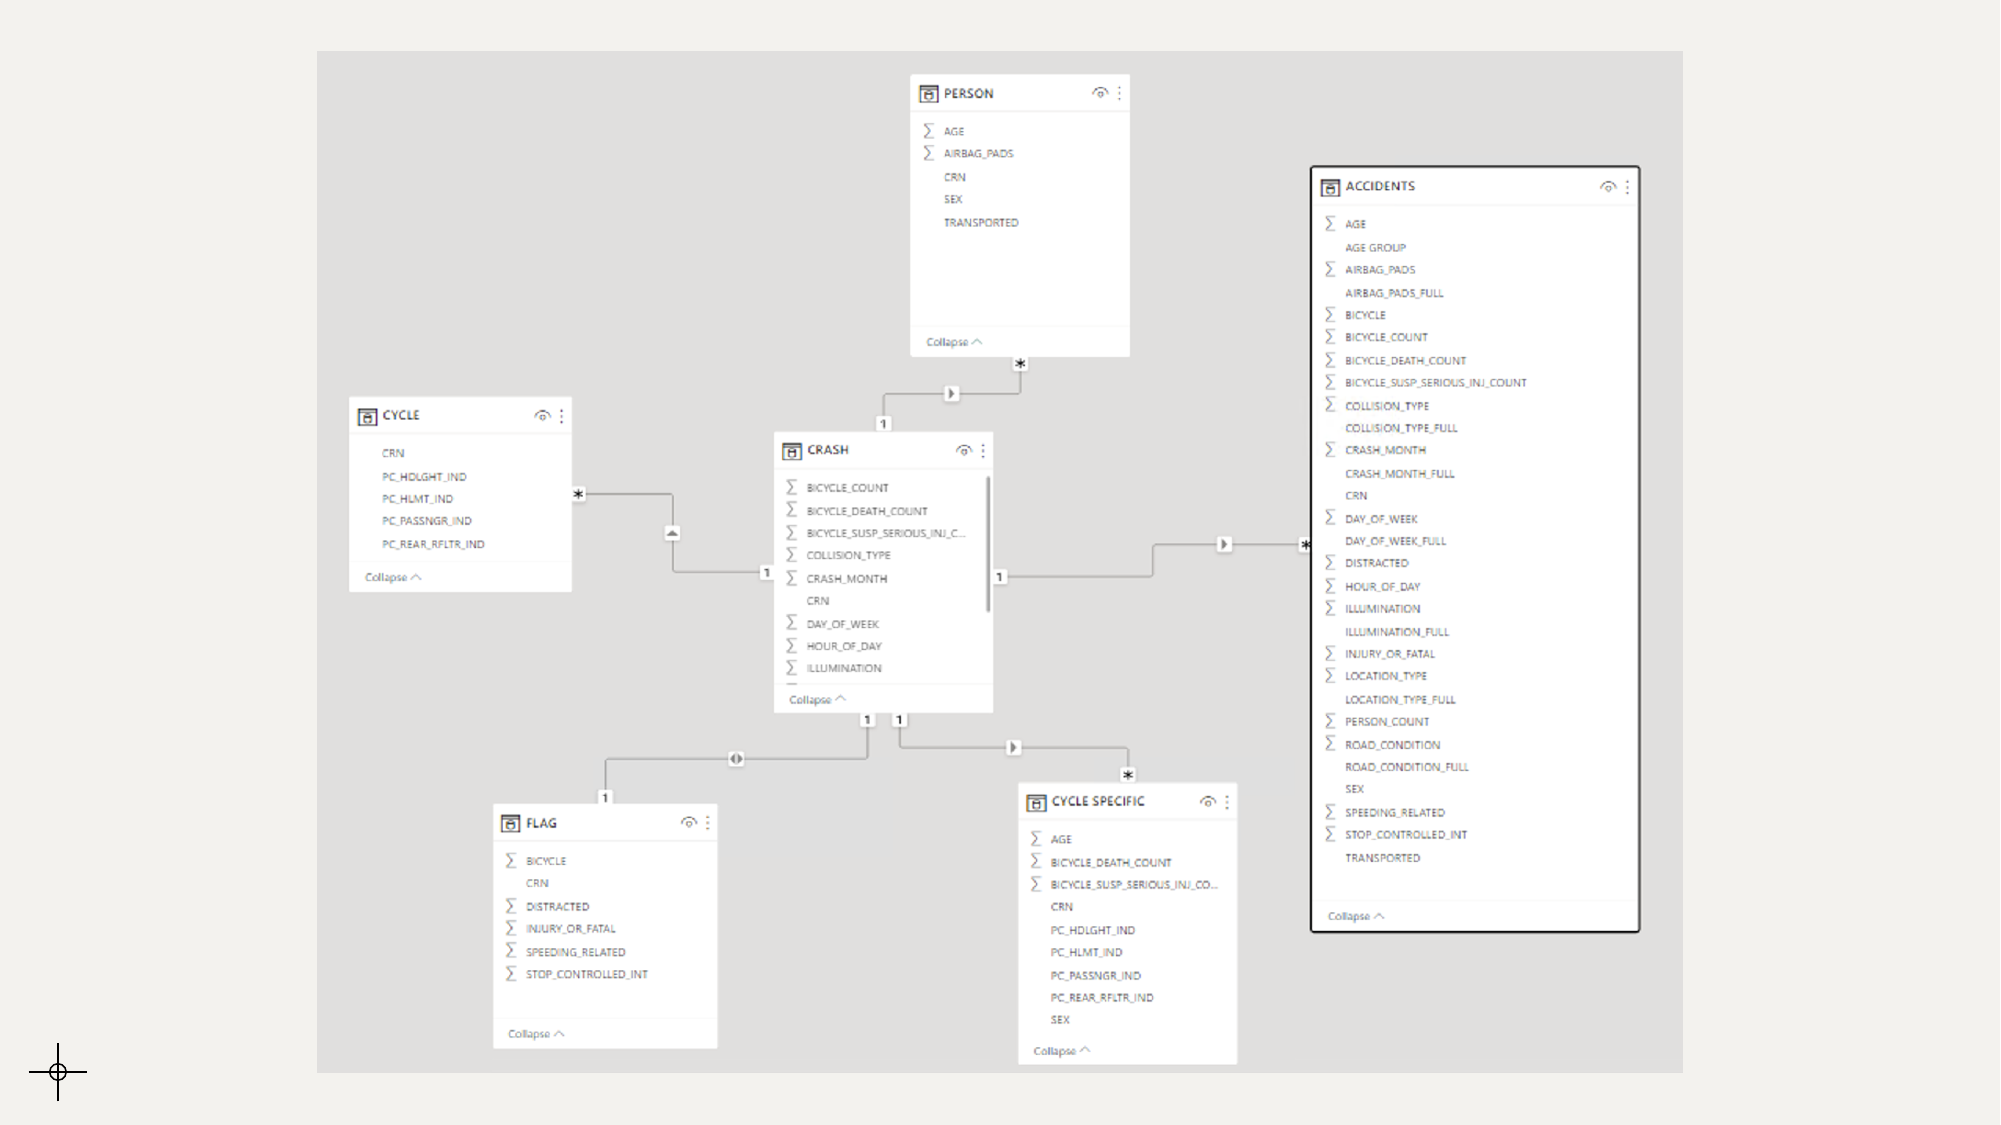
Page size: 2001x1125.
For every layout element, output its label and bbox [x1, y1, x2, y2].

picture [317, 51, 1683, 1073]
